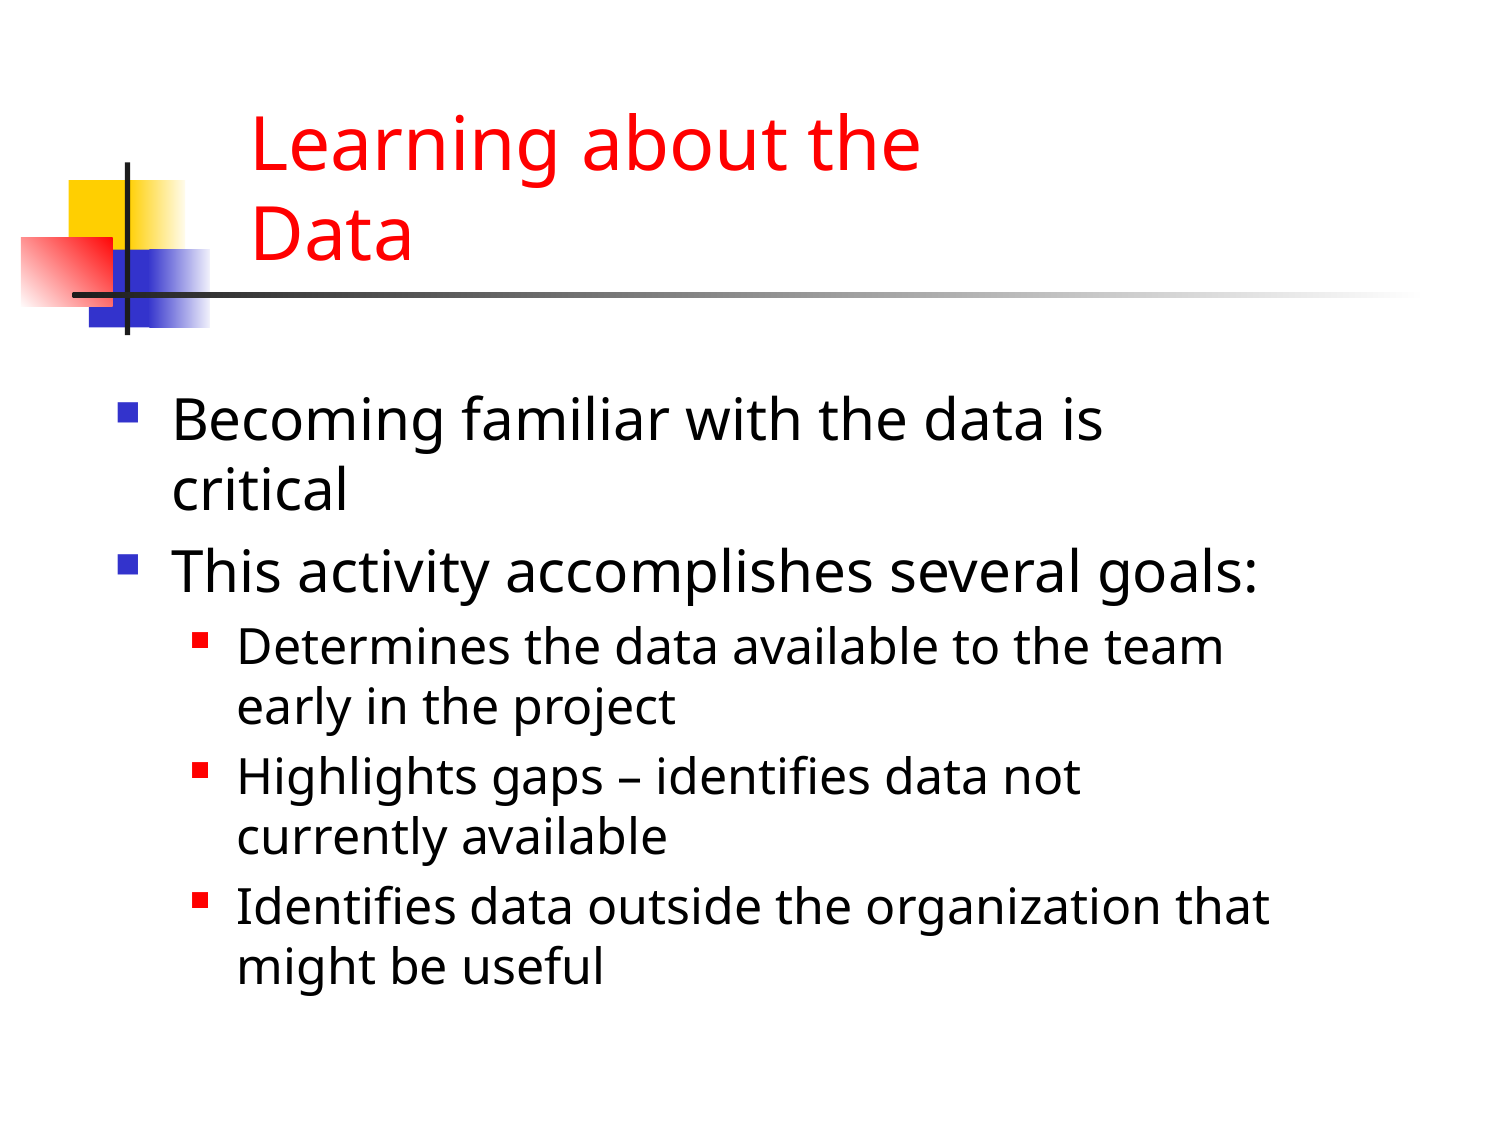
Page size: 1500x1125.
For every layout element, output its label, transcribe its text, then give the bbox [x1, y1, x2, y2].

list Becoming familiar with the data is critical This activity accomplishes several goals: Determines the data available to the team early in the project Highlights gaps – identifies data not currently available Identifies data outside the organization that might be useful [99, 374, 1288, 1051]
title Learning about the Data [234, 163, 1091, 284]
